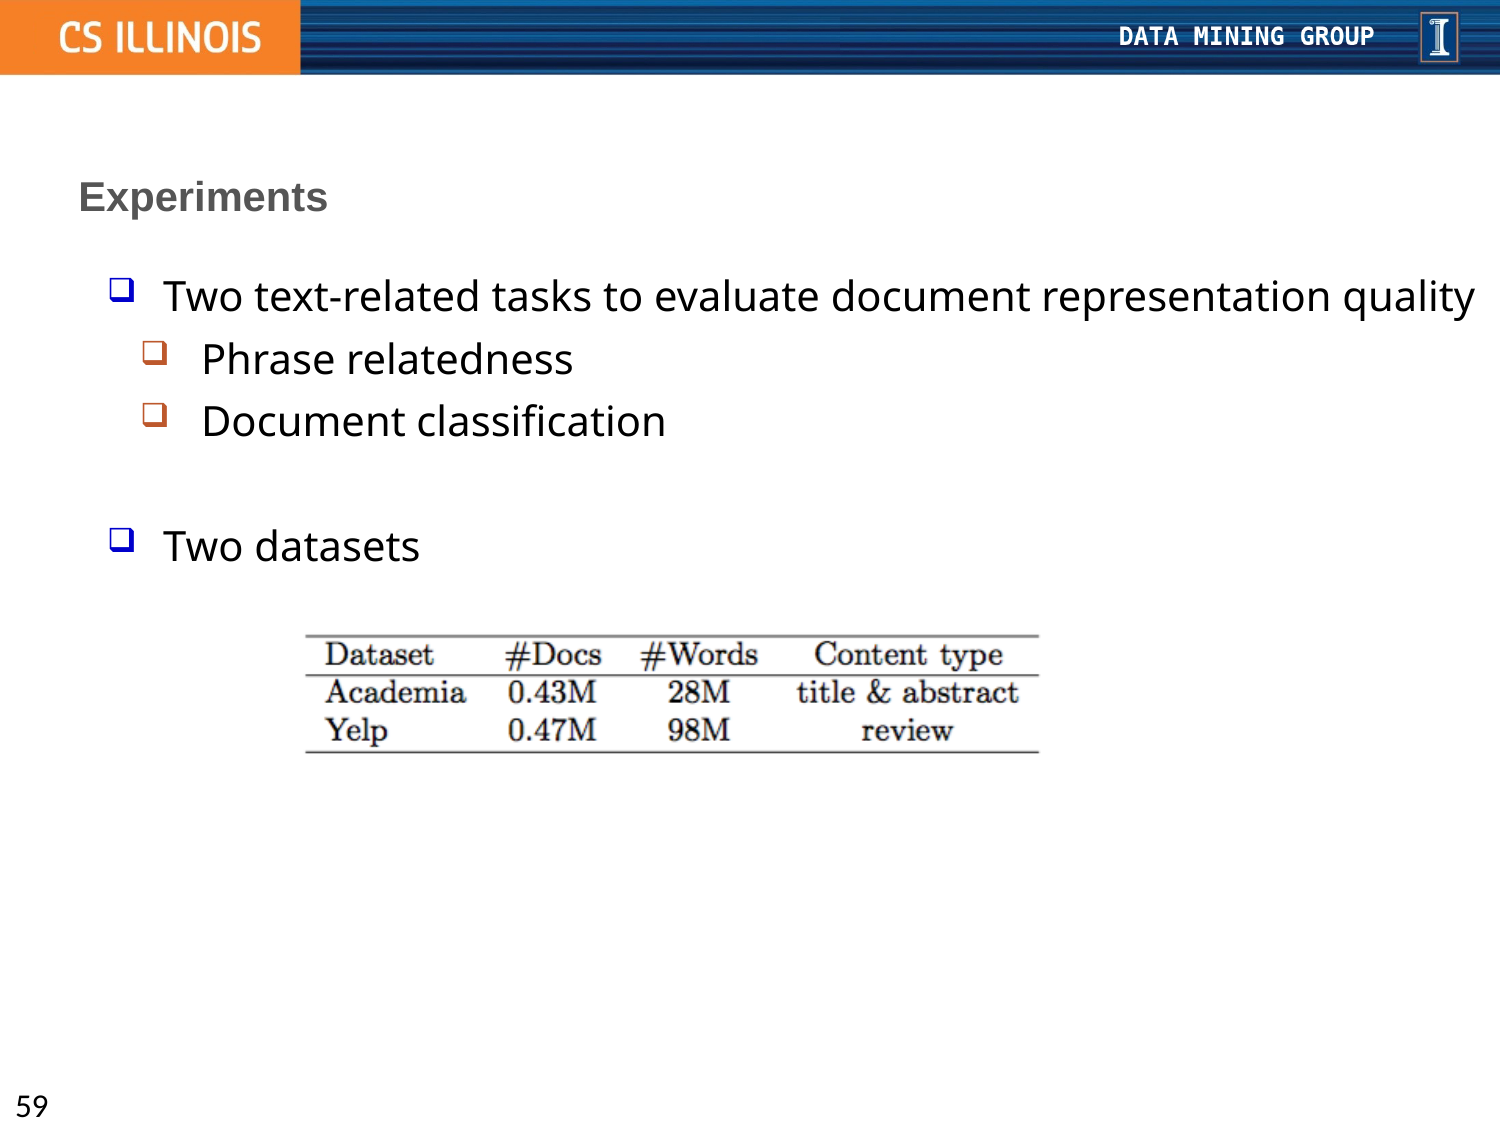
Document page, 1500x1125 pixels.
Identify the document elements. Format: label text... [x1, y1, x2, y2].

list Two text-related tasks to evaluate document representation quality Phrase relatedness Document classification Two datasets [92, 262, 1496, 1080]
text_box Experiments [63, 162, 344, 228]
picture [0, 0, 1500, 1125]
